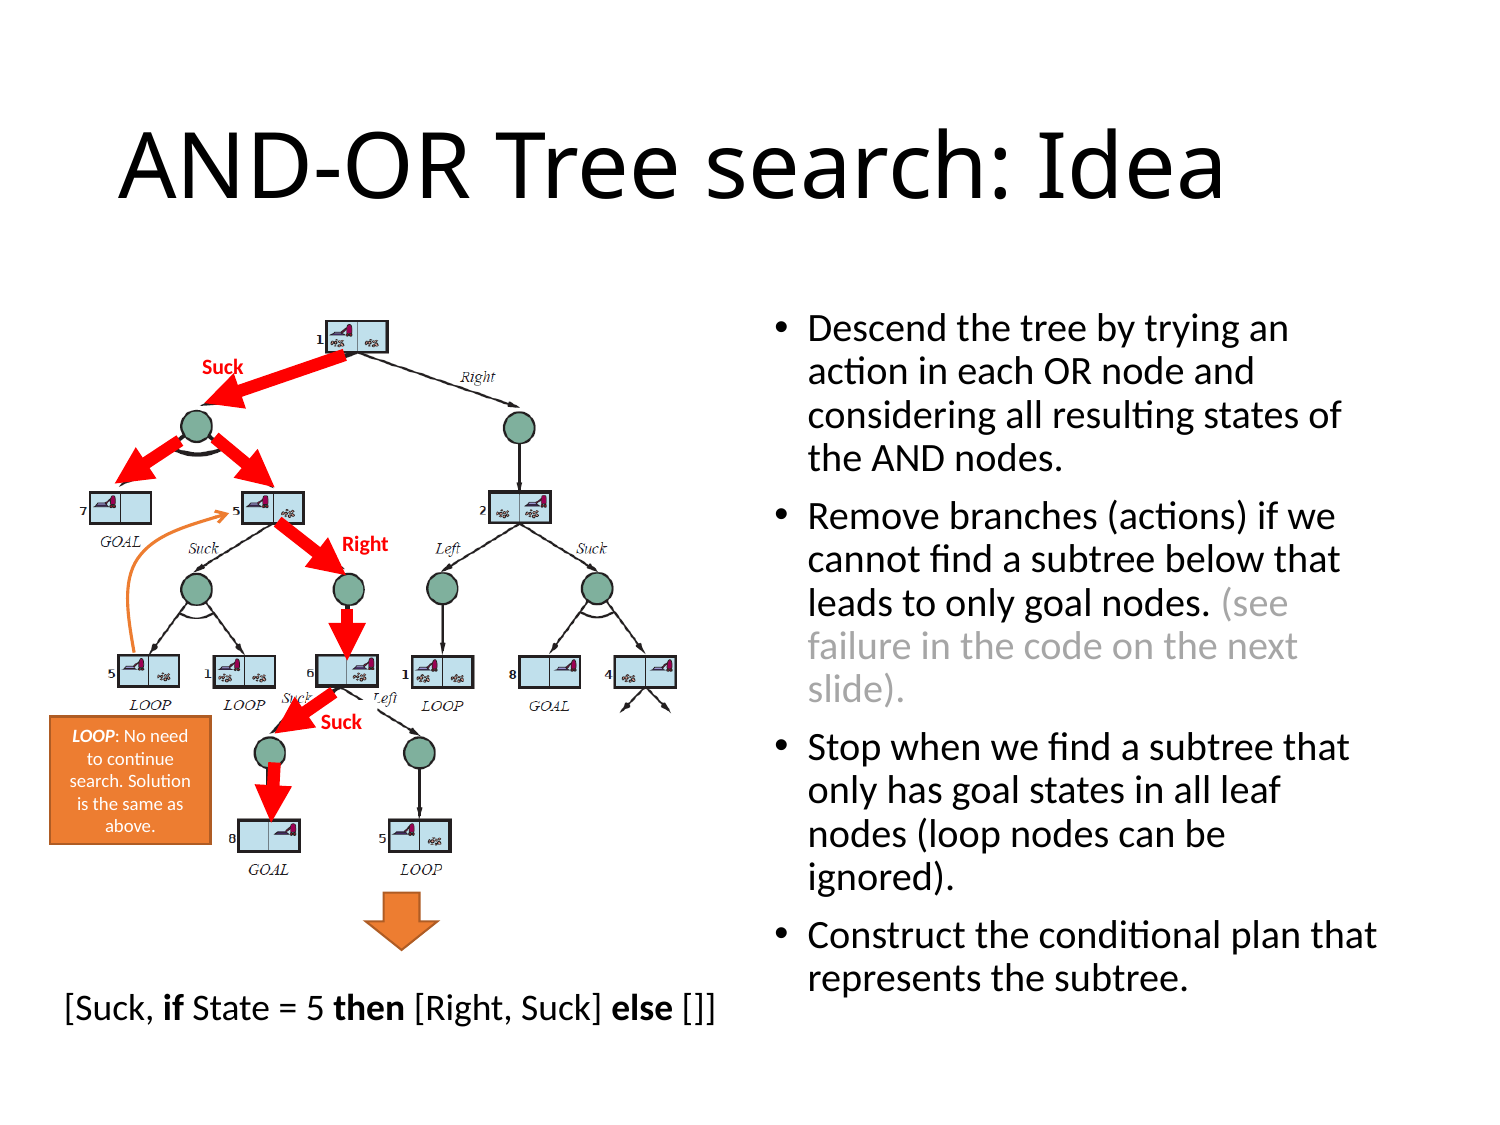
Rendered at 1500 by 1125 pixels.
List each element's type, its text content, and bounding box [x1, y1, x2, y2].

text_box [49, 308, 725, 884]
text_box [362, 891, 441, 952]
title AND-OR Tree search: Idea [103, 59, 1397, 278]
text_box [Suck, if State = 5 then [Right, Suck] else []] [49, 975, 800, 1036]
list Descend the tree by trying an action in each OR node and considering all resulting states of the AND nodes. Remove branches (actions) if we cannot find a subtree below that leads to only goal nodes. (see failure in the code on the next slide). Stop when we find a subtree that only has goal states in all leaf nodes (loop nodes can be ignored). Construct the conditional plan that represents the subtree. [759, 299, 1397, 1014]
